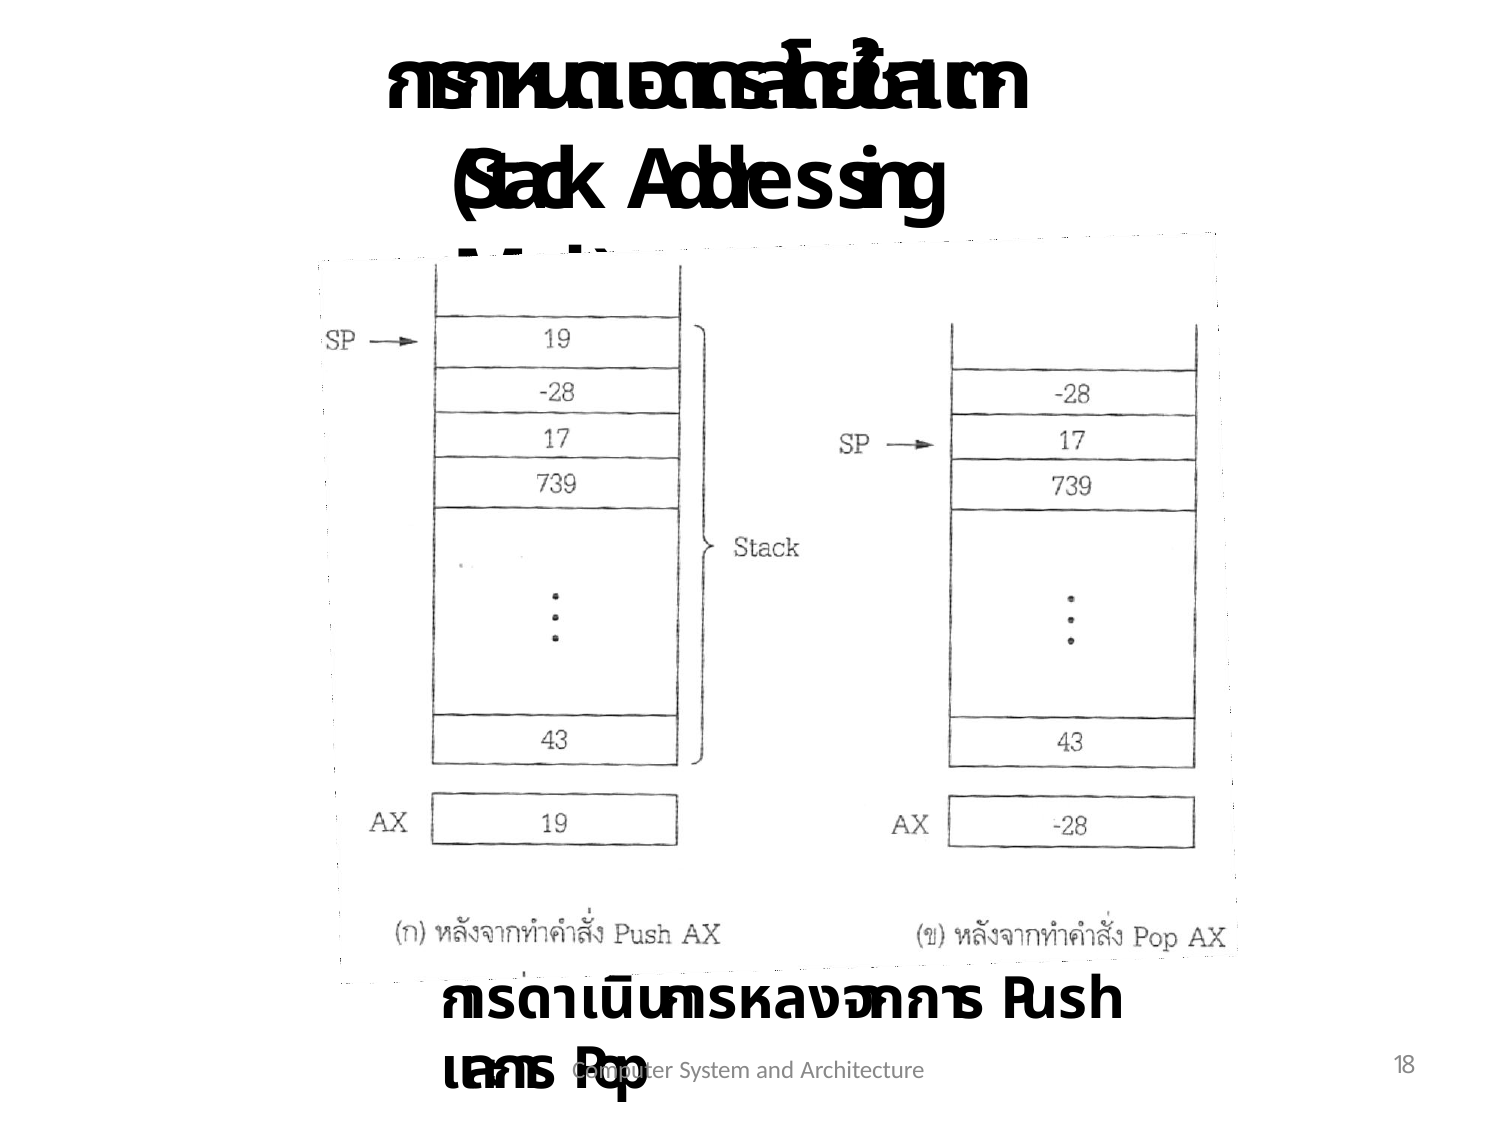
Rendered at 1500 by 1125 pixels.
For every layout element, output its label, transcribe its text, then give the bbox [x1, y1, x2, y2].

picture [318, 232, 1239, 984]
slide_number 10 [1385, 1053, 1417, 1125]
title การกาหนดแอดเดรสโดยใช้สแตก (Stack Addressing Mode) [382, 22, 1118, 230]
text_box การดาเนินการหลงจากการ Push และการ Pop [437, 992, 1152, 1101]
footer Computer System and Architecture [570, 1057, 930, 1125]
